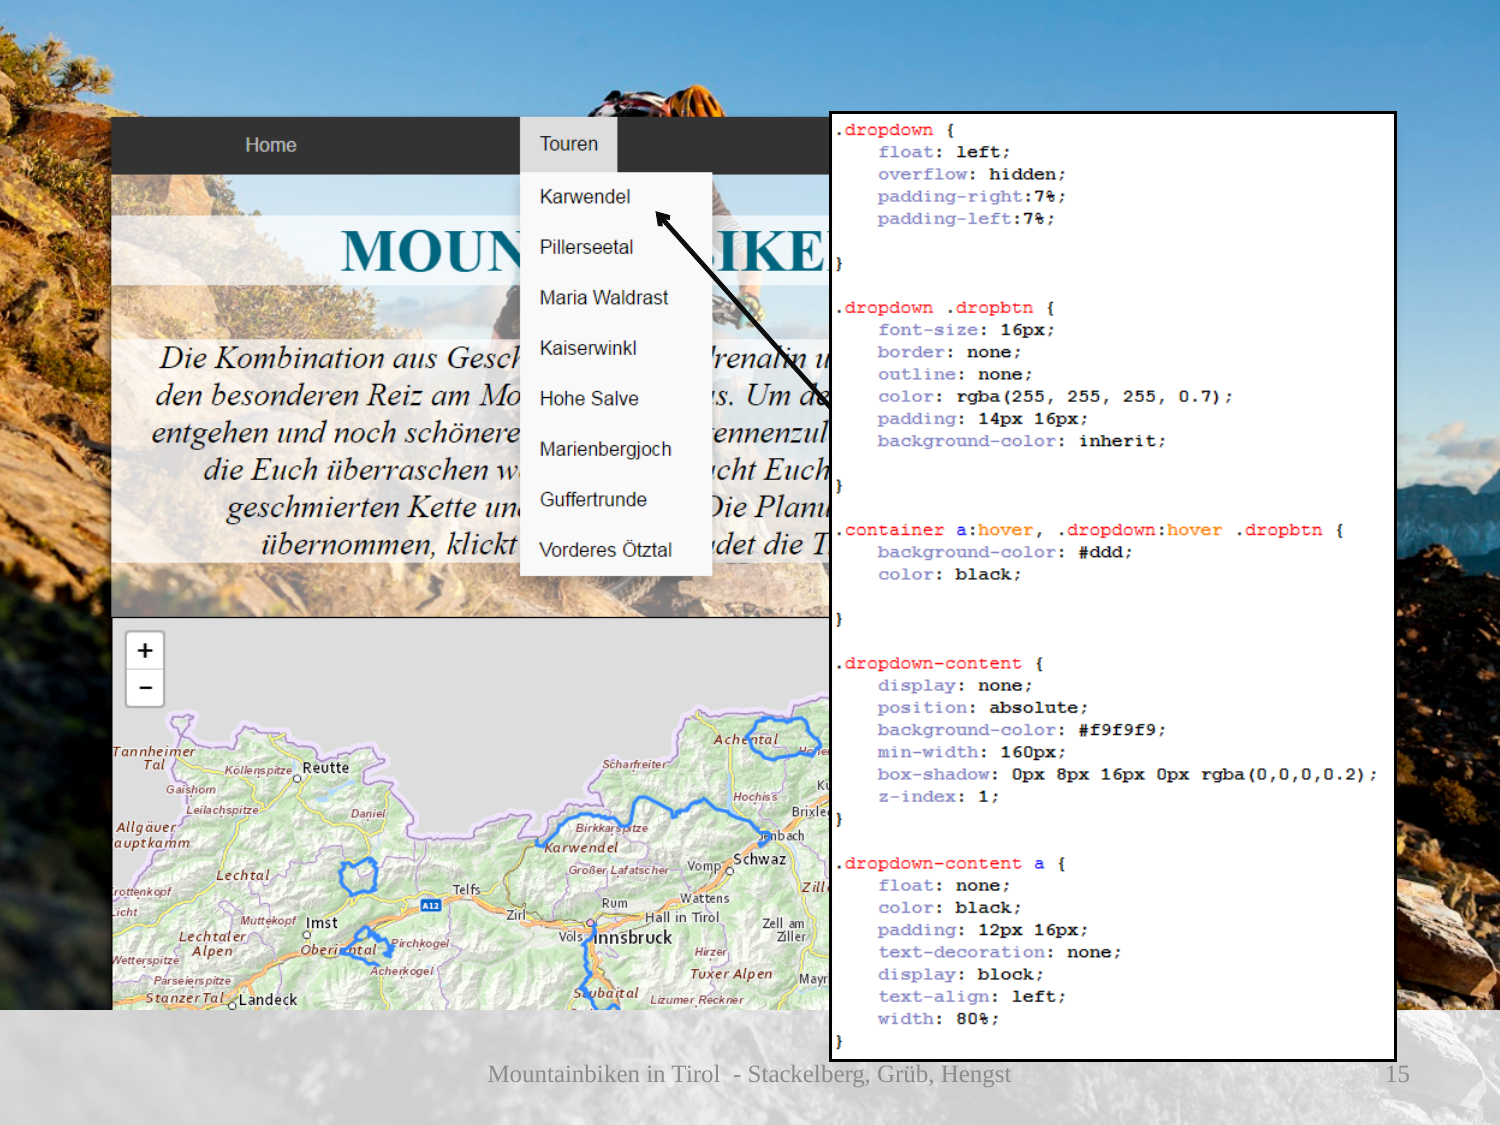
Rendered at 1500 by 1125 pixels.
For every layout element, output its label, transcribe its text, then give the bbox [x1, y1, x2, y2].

footer Mountainbiken in Tirol - Stackelberg, Grüb, Hengst [431, 1042, 1069, 1103]
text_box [655, 210, 826, 410]
picture [0, 0, 1500, 1060]
slide_number 15 [1074, 1042, 1425, 1103]
